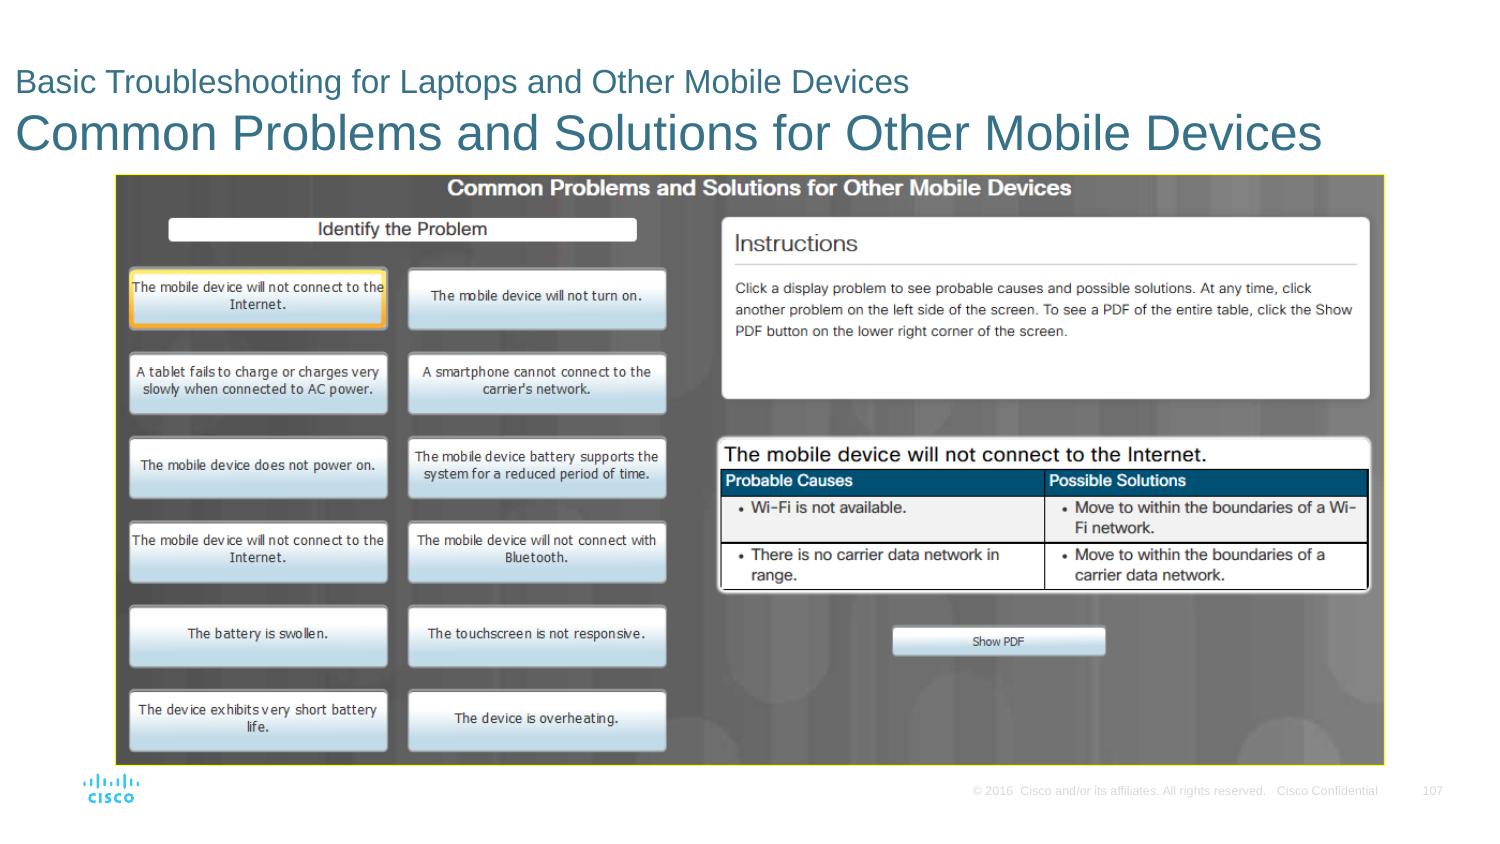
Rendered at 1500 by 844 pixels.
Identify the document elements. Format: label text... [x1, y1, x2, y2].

title Basic Troubleshooting for Laptops and Other Mobile Devices Common Problems and Solutions for Other Mobile Devices [0, 6, 1500, 214]
picture [115, 174, 1385, 766]
